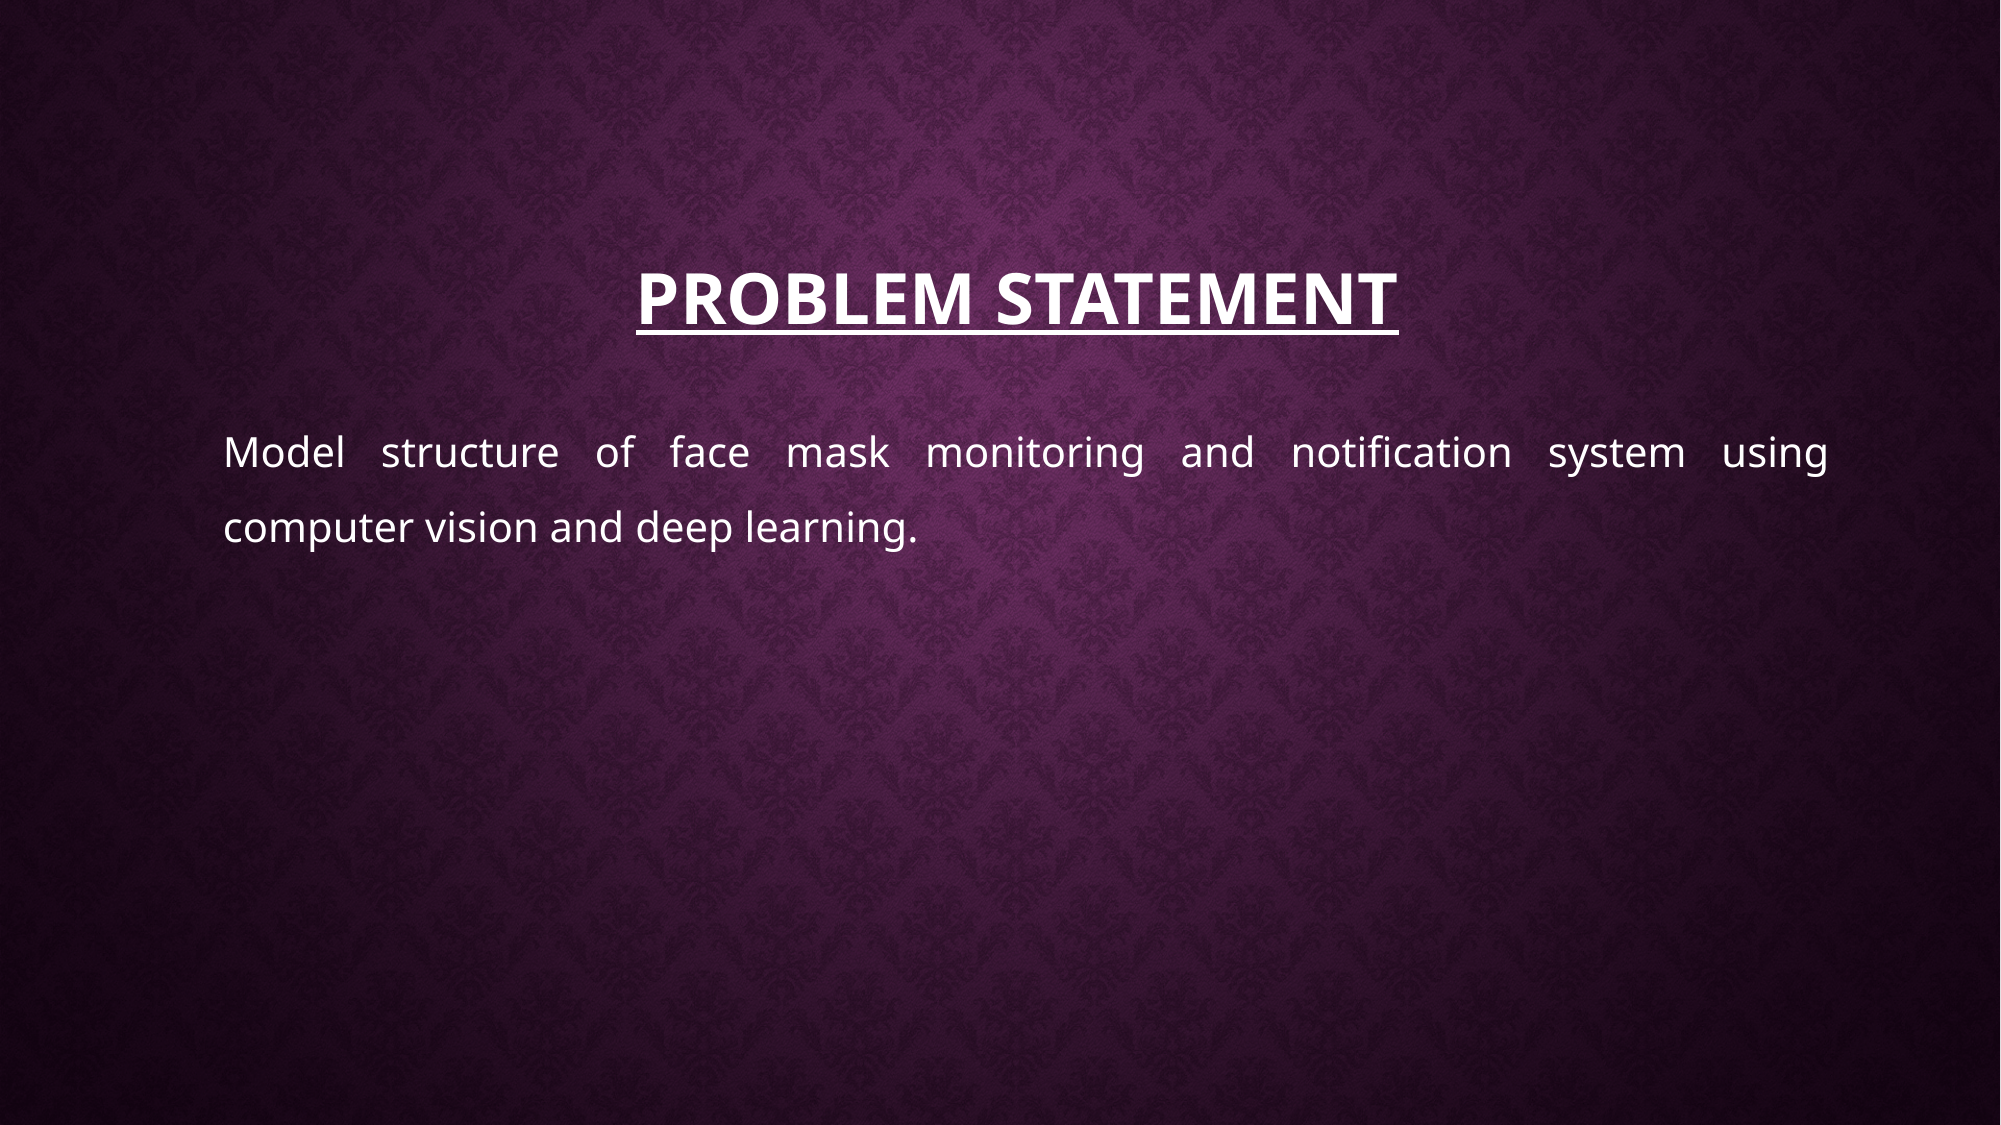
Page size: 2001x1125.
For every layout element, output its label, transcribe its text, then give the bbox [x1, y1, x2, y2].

title PROBLEM STATEMENT [168, 235, 1867, 367]
text_box Model structure of face mask monitoring and notification system using computer vision and deep learning. [208, 393, 1880, 563]
